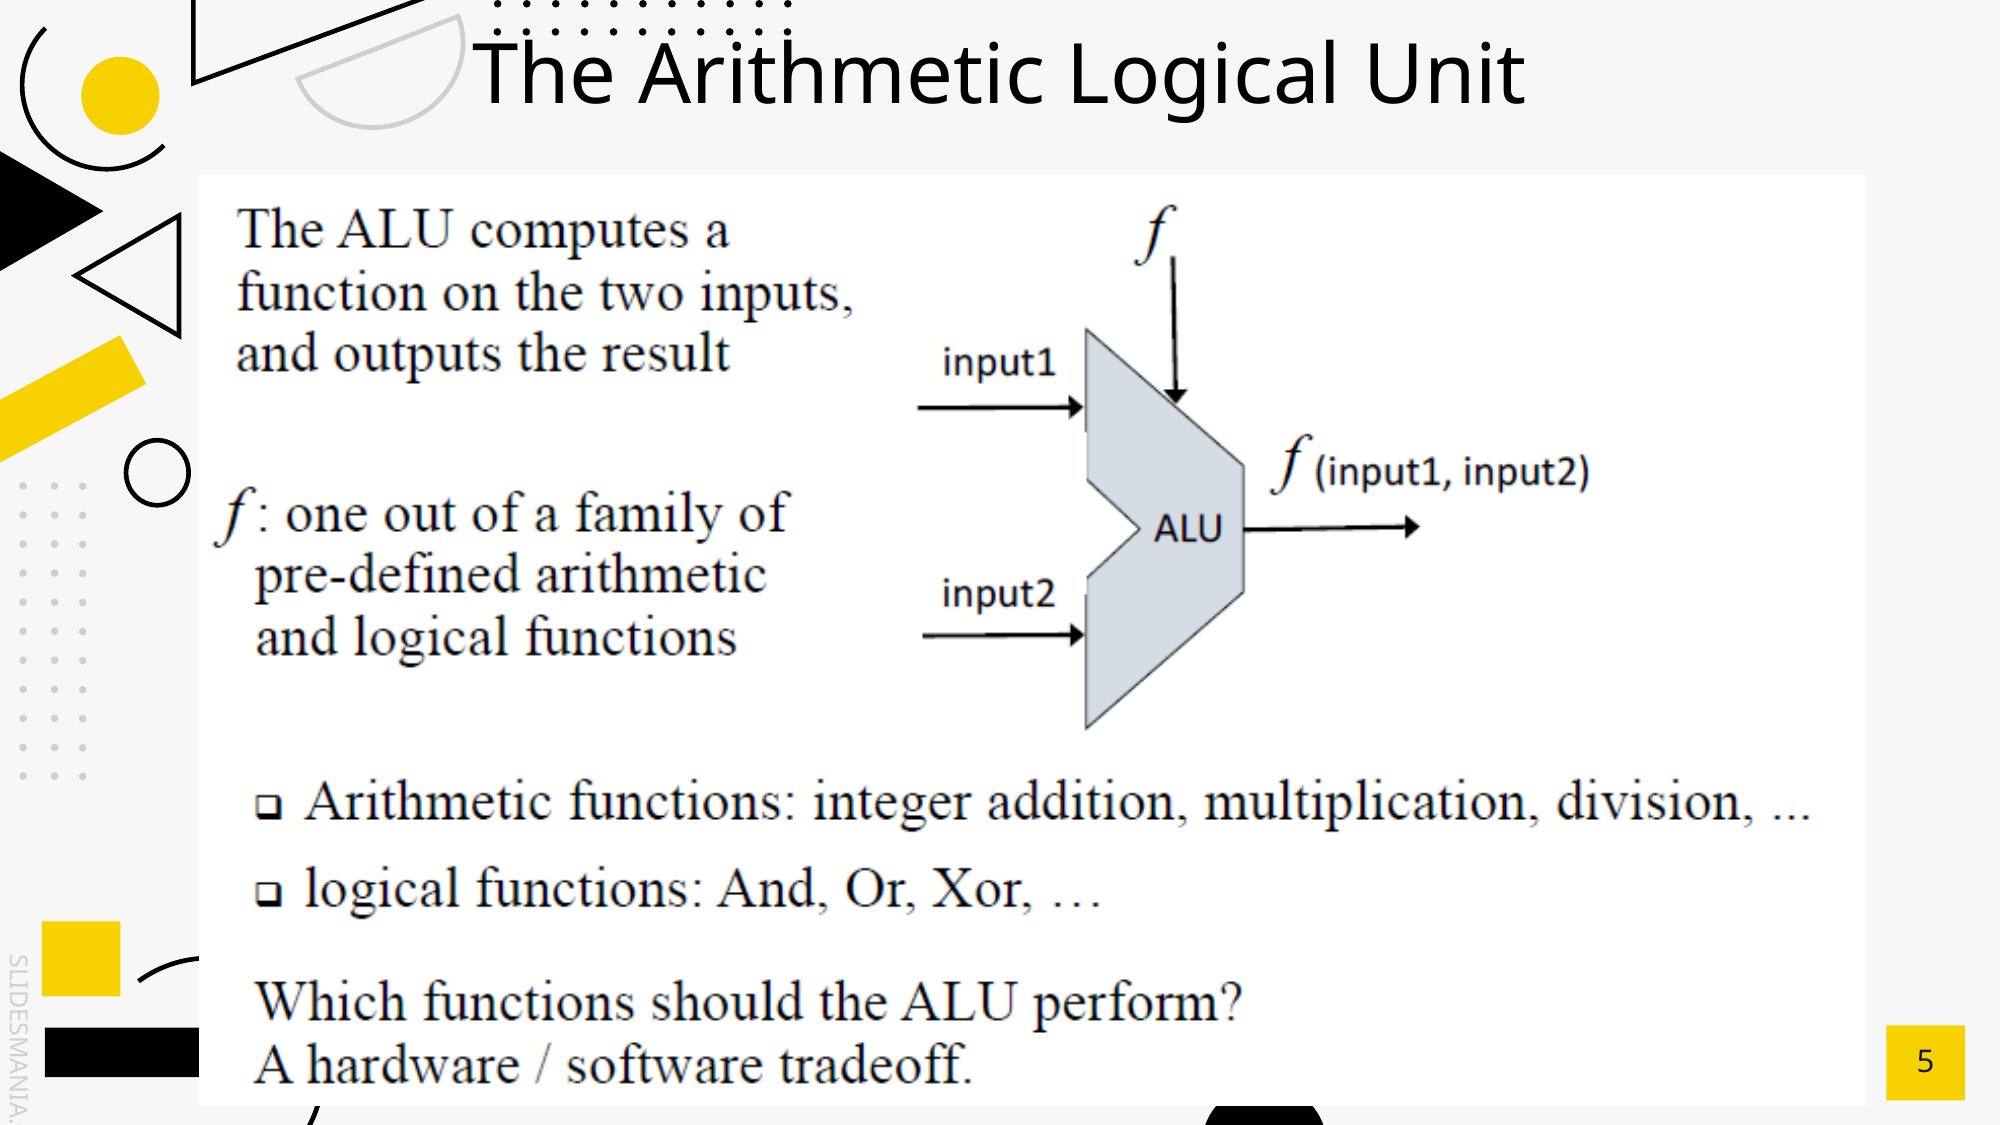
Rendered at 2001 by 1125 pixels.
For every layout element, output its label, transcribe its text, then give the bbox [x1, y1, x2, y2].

title The Arithmetic Logical Unit [0, 0, 2000, 141]
picture [199, 175, 1866, 1107]
slide_number 5 [1869, 1019, 1986, 1106]
